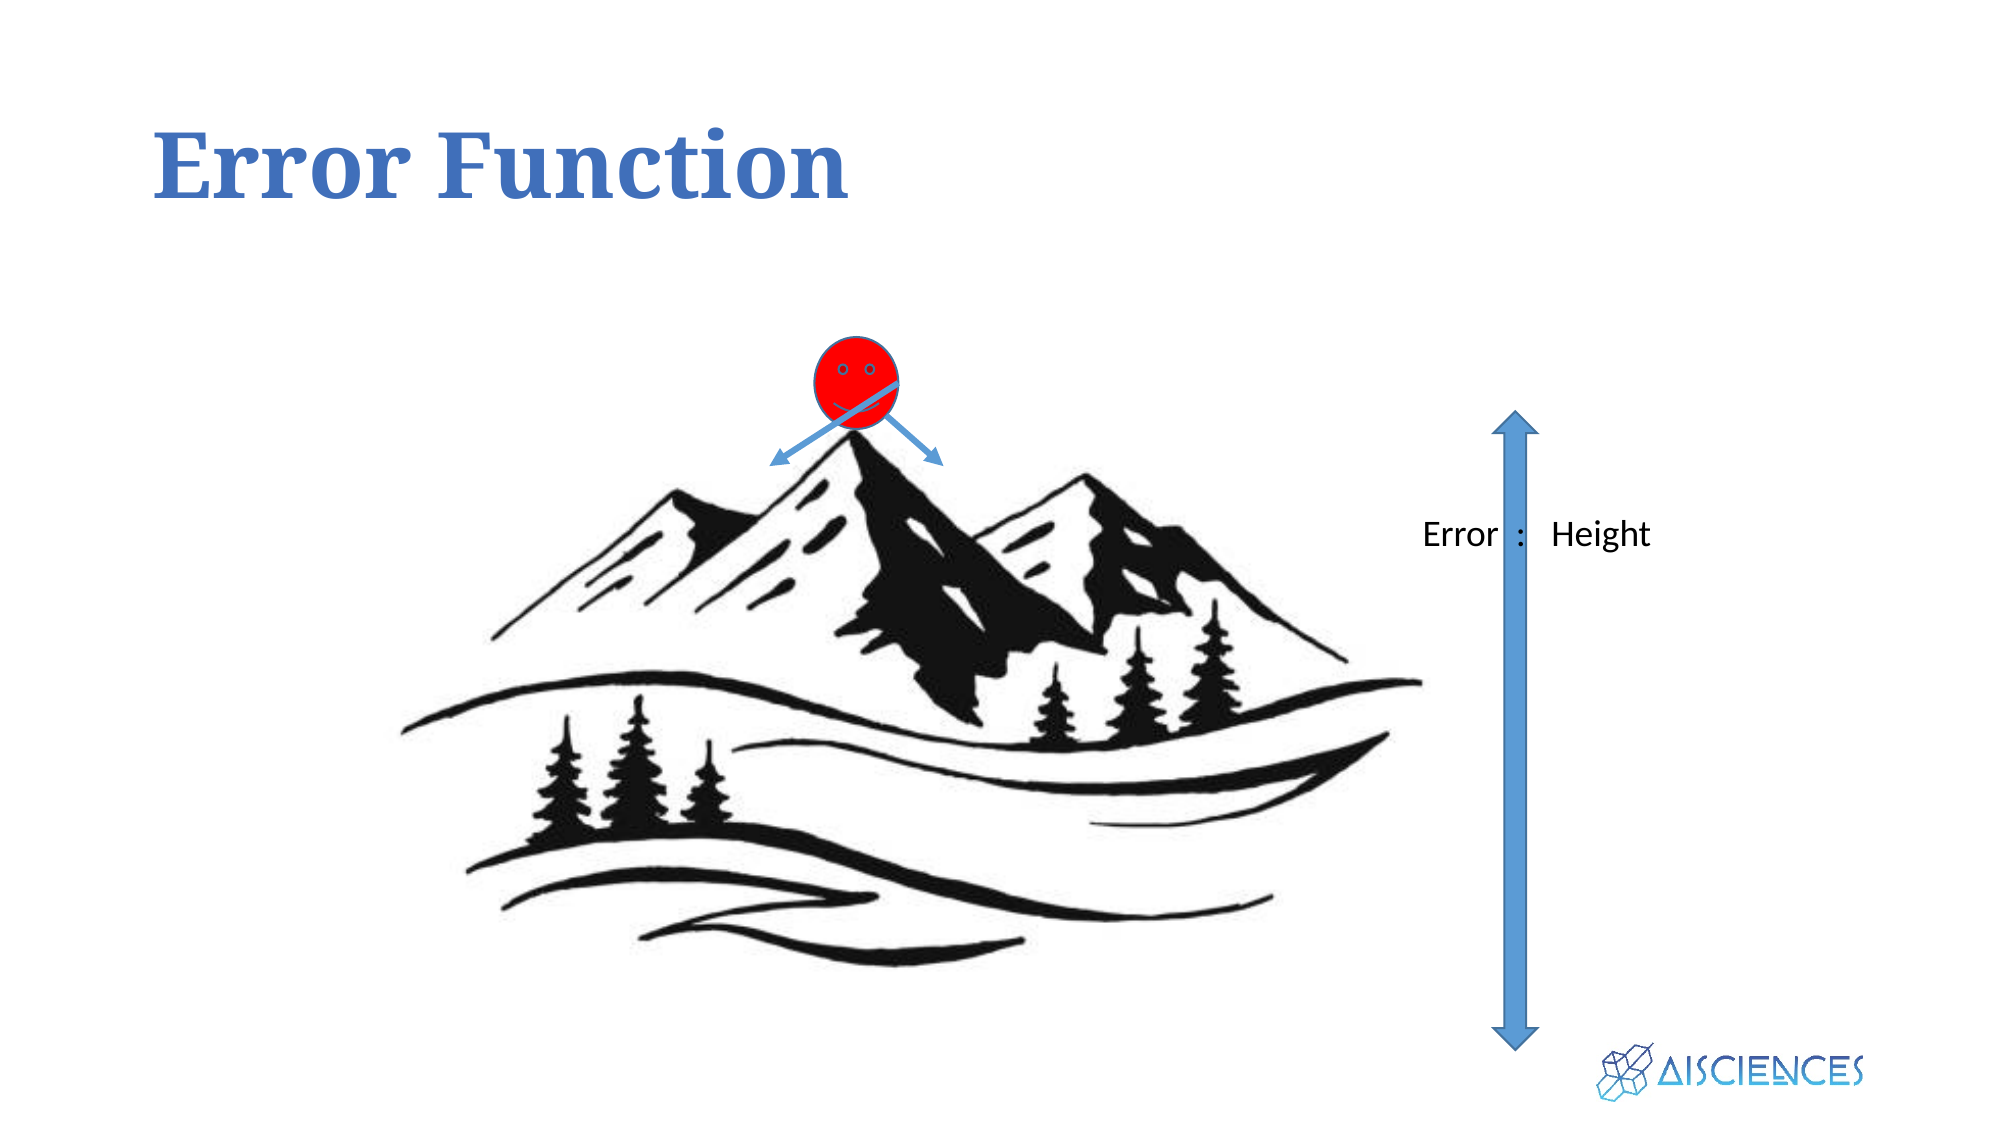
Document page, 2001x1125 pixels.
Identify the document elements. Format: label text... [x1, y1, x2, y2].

text_box [1491, 409, 1540, 501]
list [372, 411, 1456, 1025]
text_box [886, 415, 944, 467]
text_box Error : Height [1456, 501, 1667, 562]
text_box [769, 415, 827, 467]
text_box [1491, 562, 1540, 1052]
picture [1596, 1042, 1863, 1102]
title Error Function [137, 59, 1863, 278]
text_box [813, 335, 900, 411]
